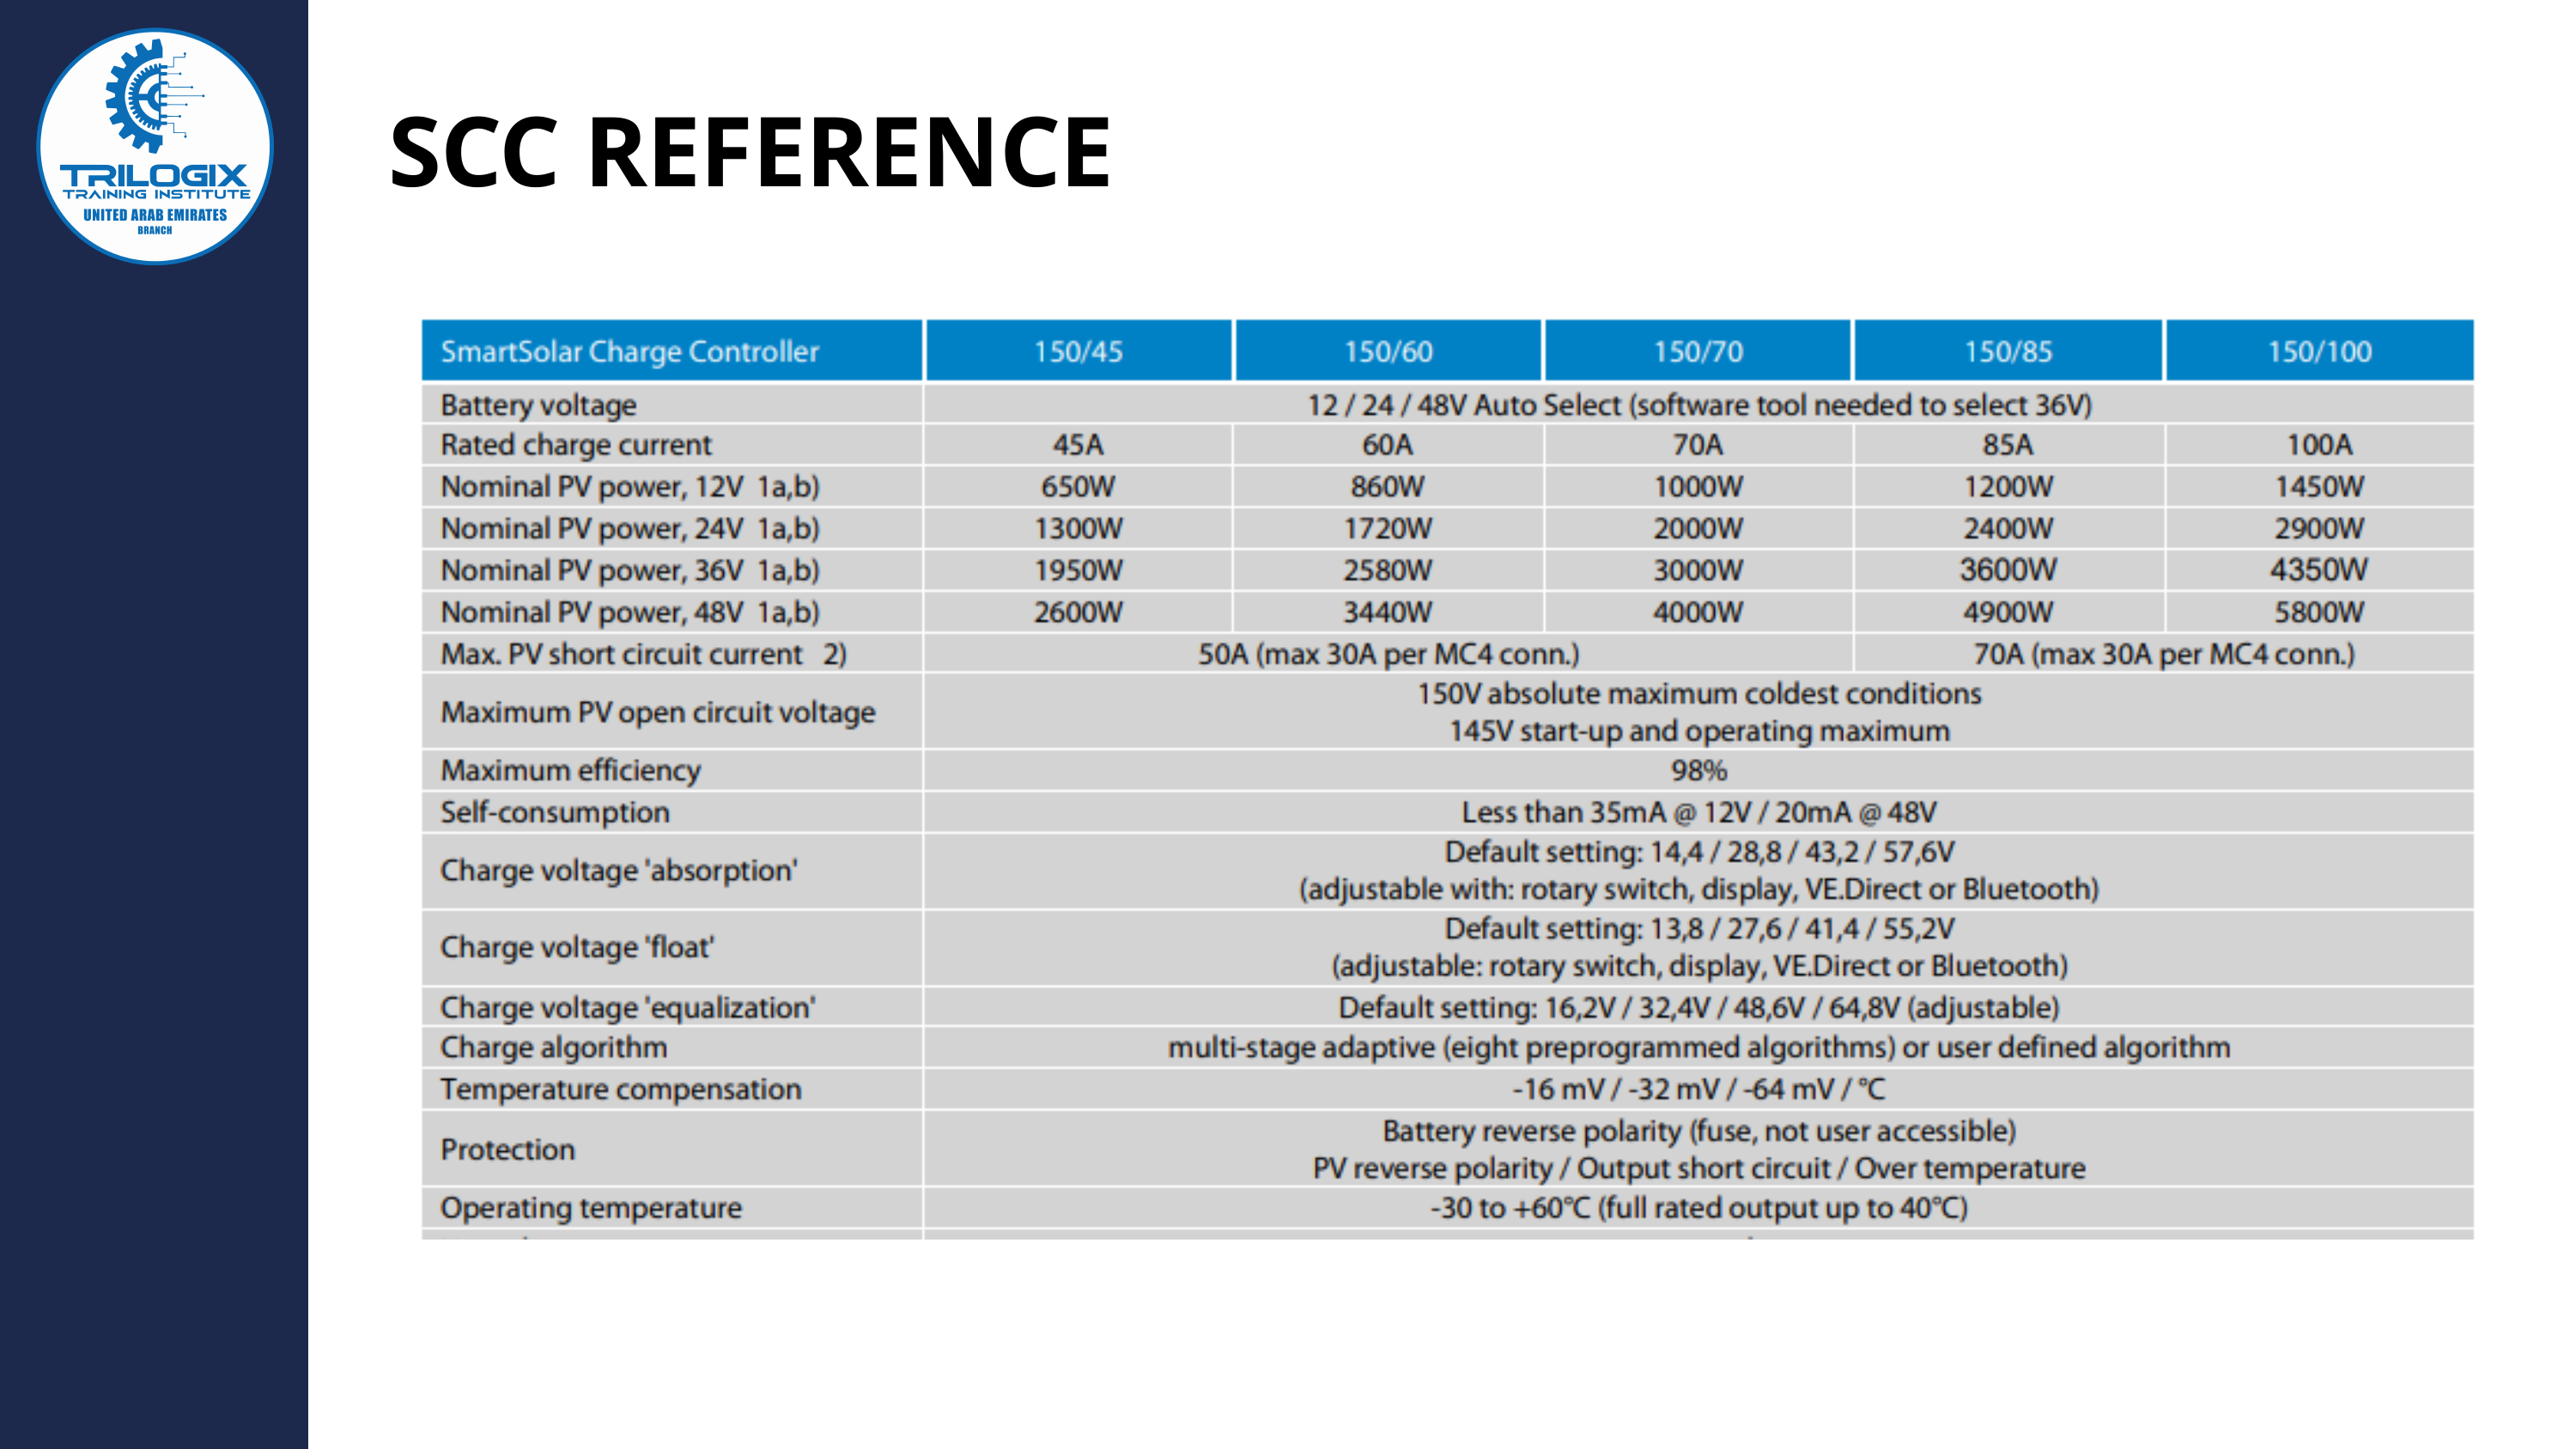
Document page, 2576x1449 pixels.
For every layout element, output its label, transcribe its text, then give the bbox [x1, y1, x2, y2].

picture [418, 316, 2482, 1240]
text_box SCC REFERENCE [375, 5, 2447, 214]
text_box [0, 0, 309, 1449]
